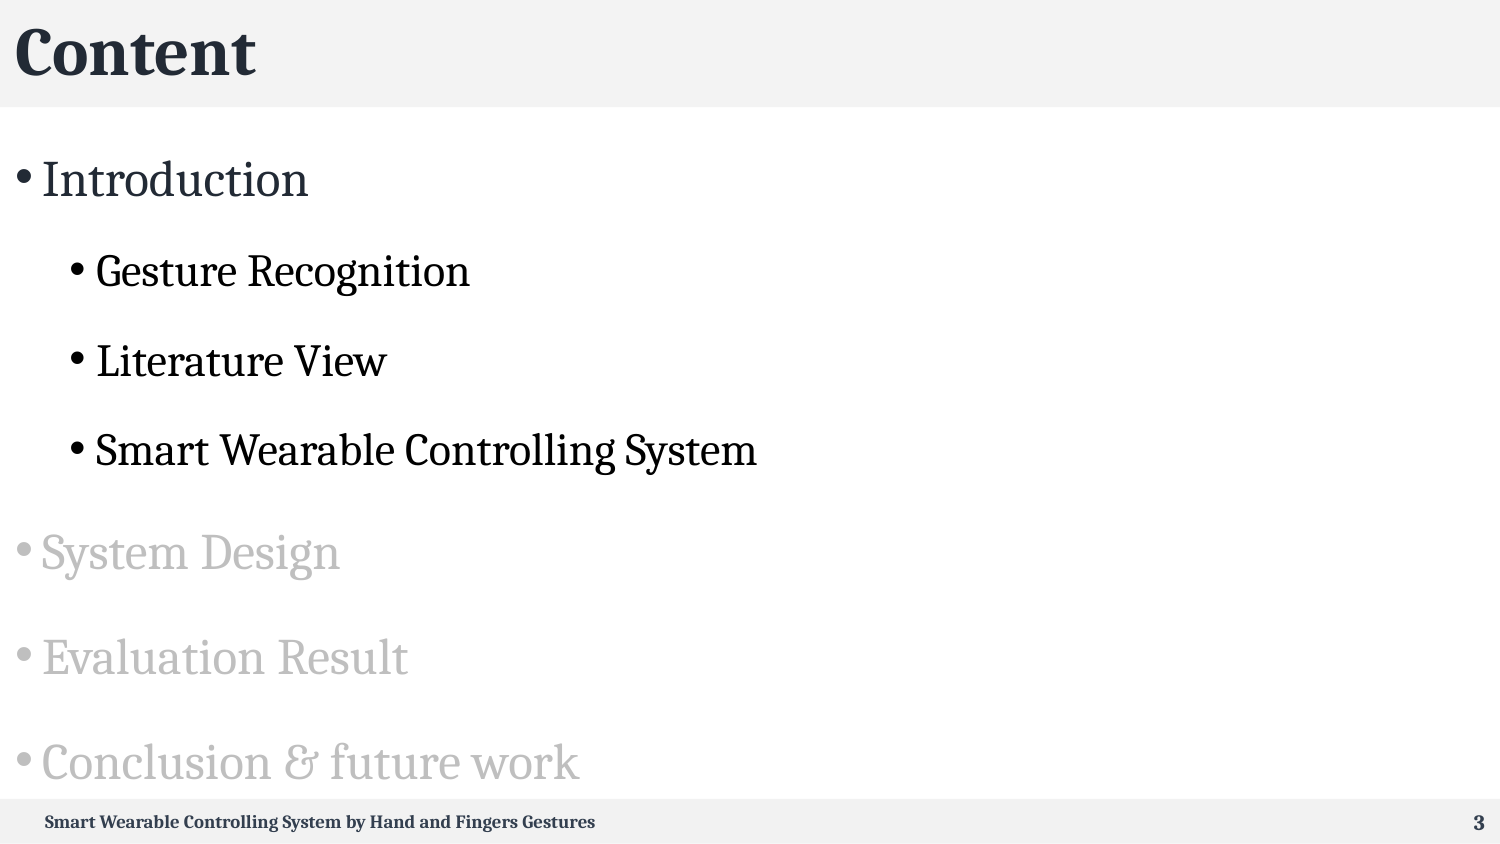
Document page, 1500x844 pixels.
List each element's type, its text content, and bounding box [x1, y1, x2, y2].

list Introduction Gesture Recognition Literature View Smart Wearable Controlling System System Design Evaluation Result Conclusion & future work [0, 107, 1500, 799]
footer Smart Wearable Controlling System by Hand and Fingers Gestures [0, 798, 641, 844]
slide_number 3 [1162, 798, 1500, 844]
title Content [0, 0, 1500, 107]
